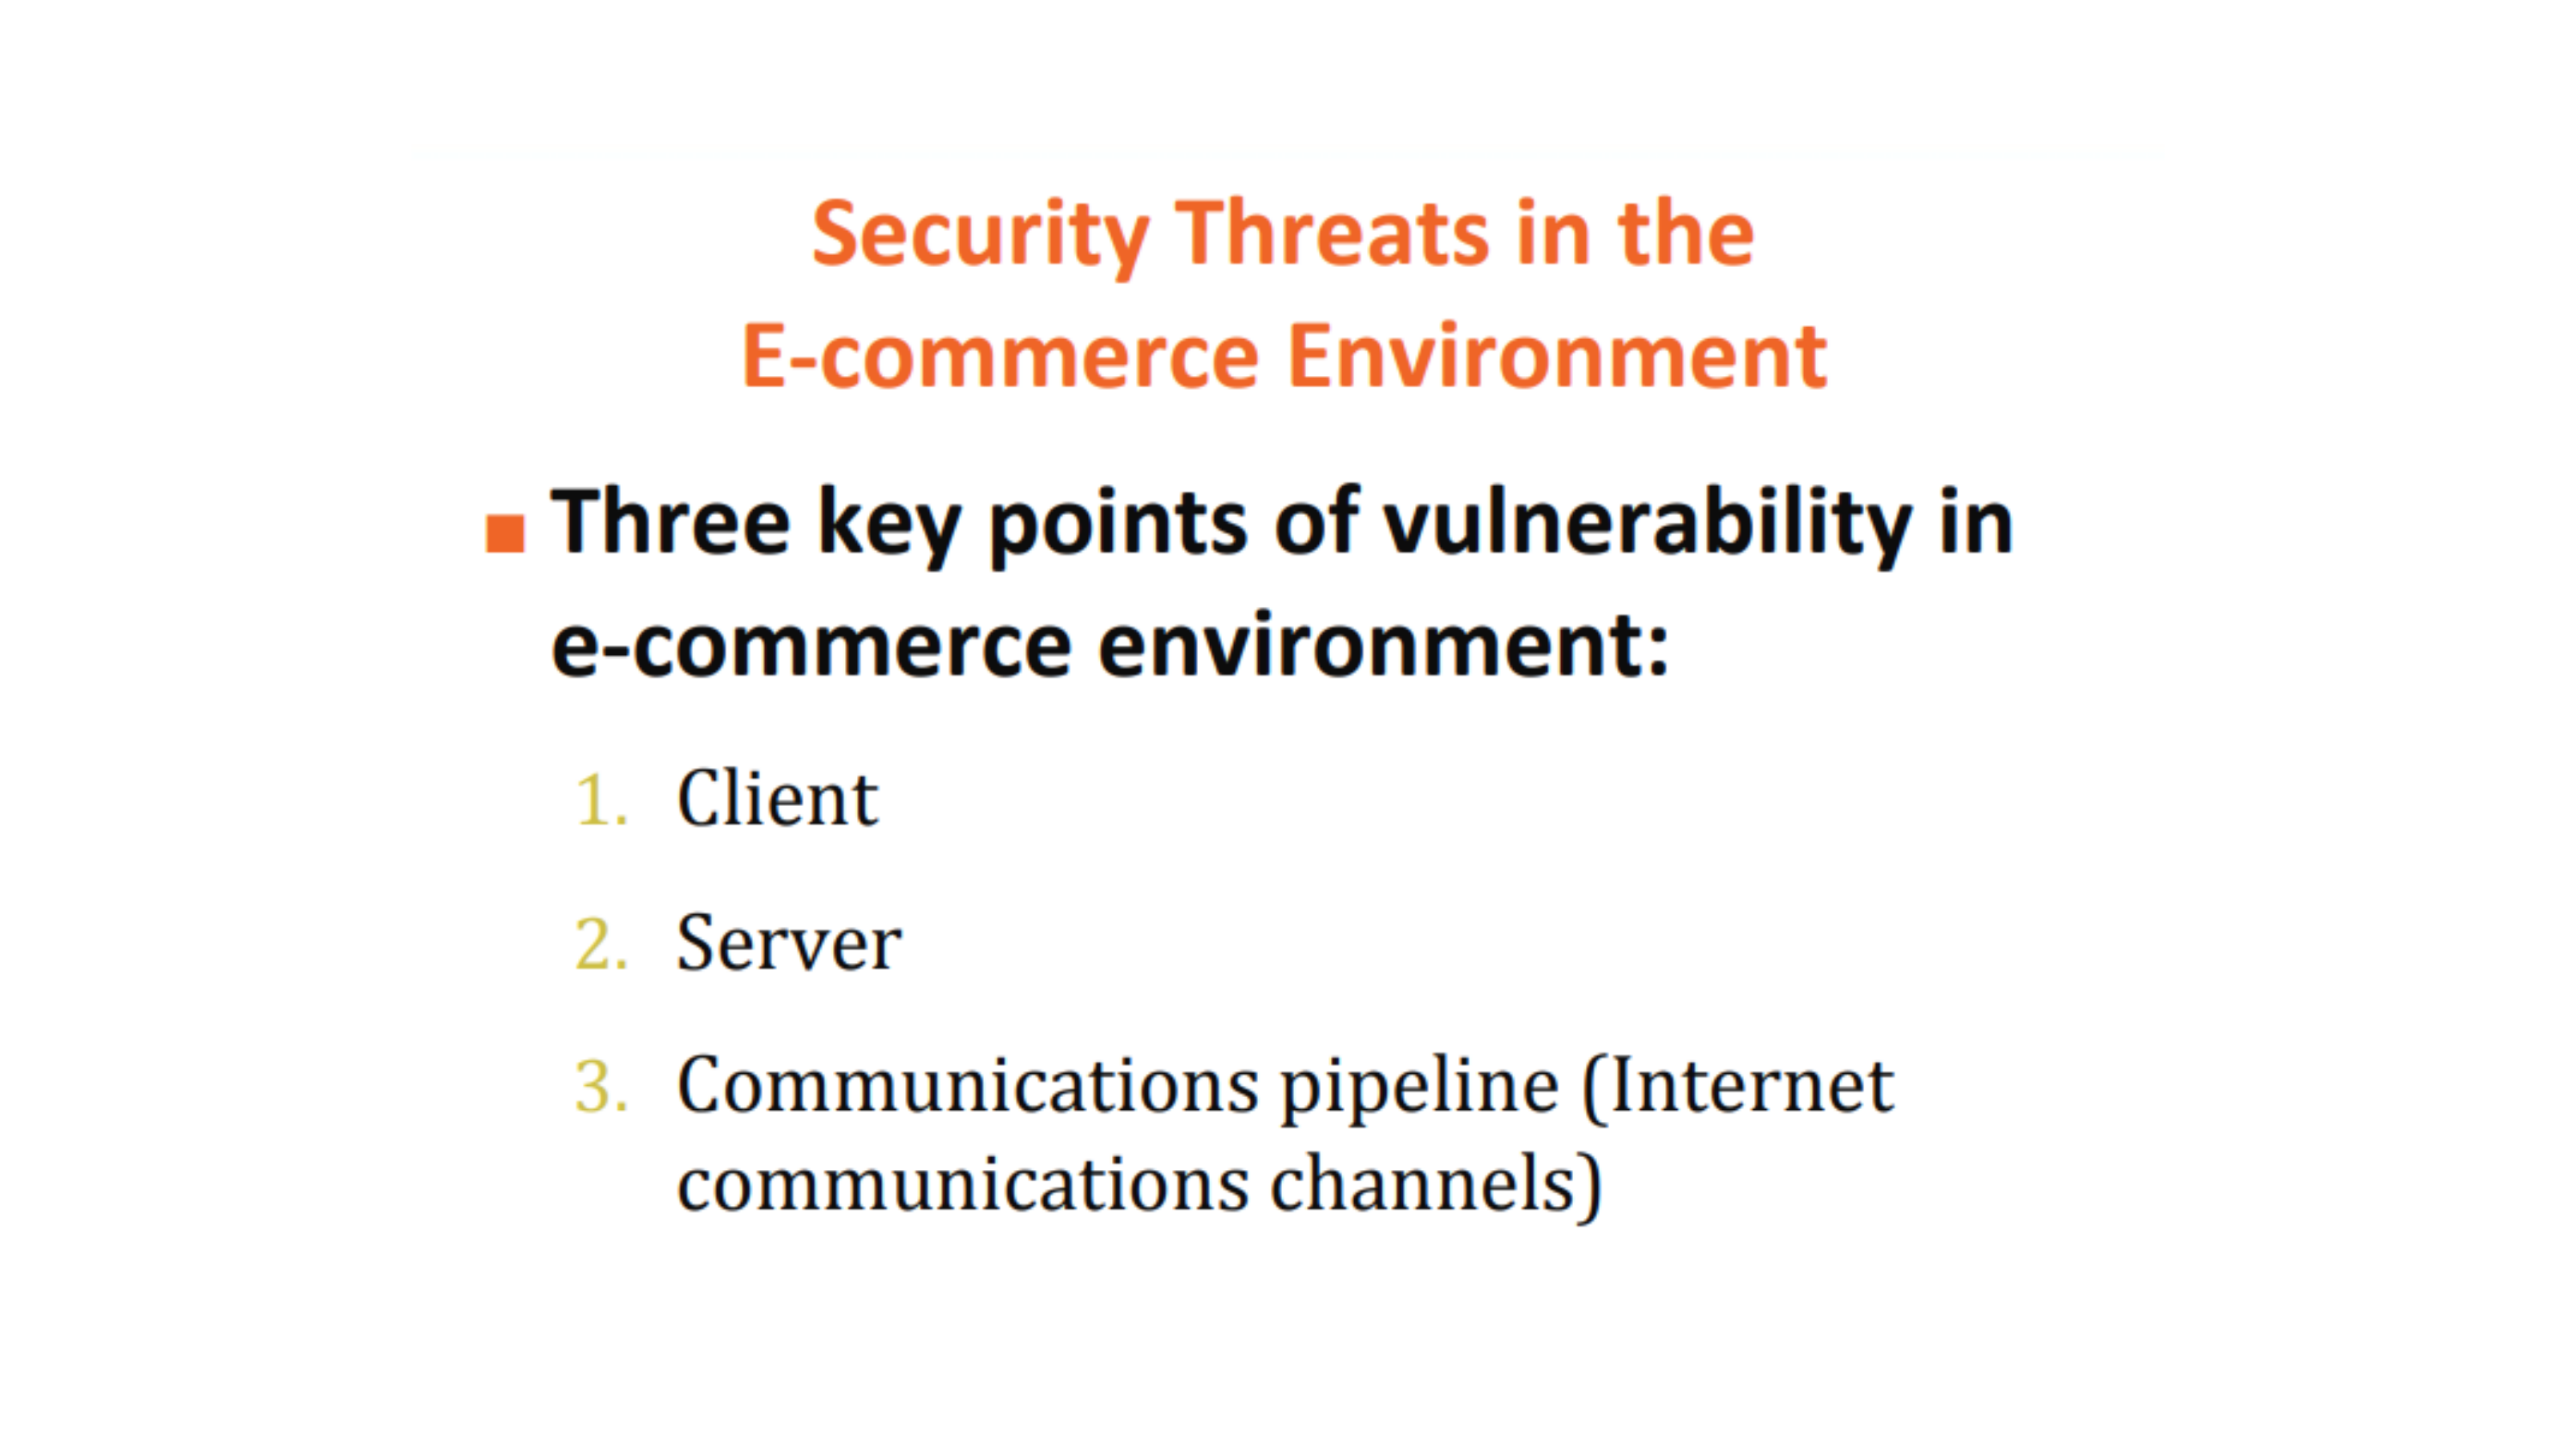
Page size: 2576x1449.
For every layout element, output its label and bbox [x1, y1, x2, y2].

text_box [411, 144, 2165, 1304]
